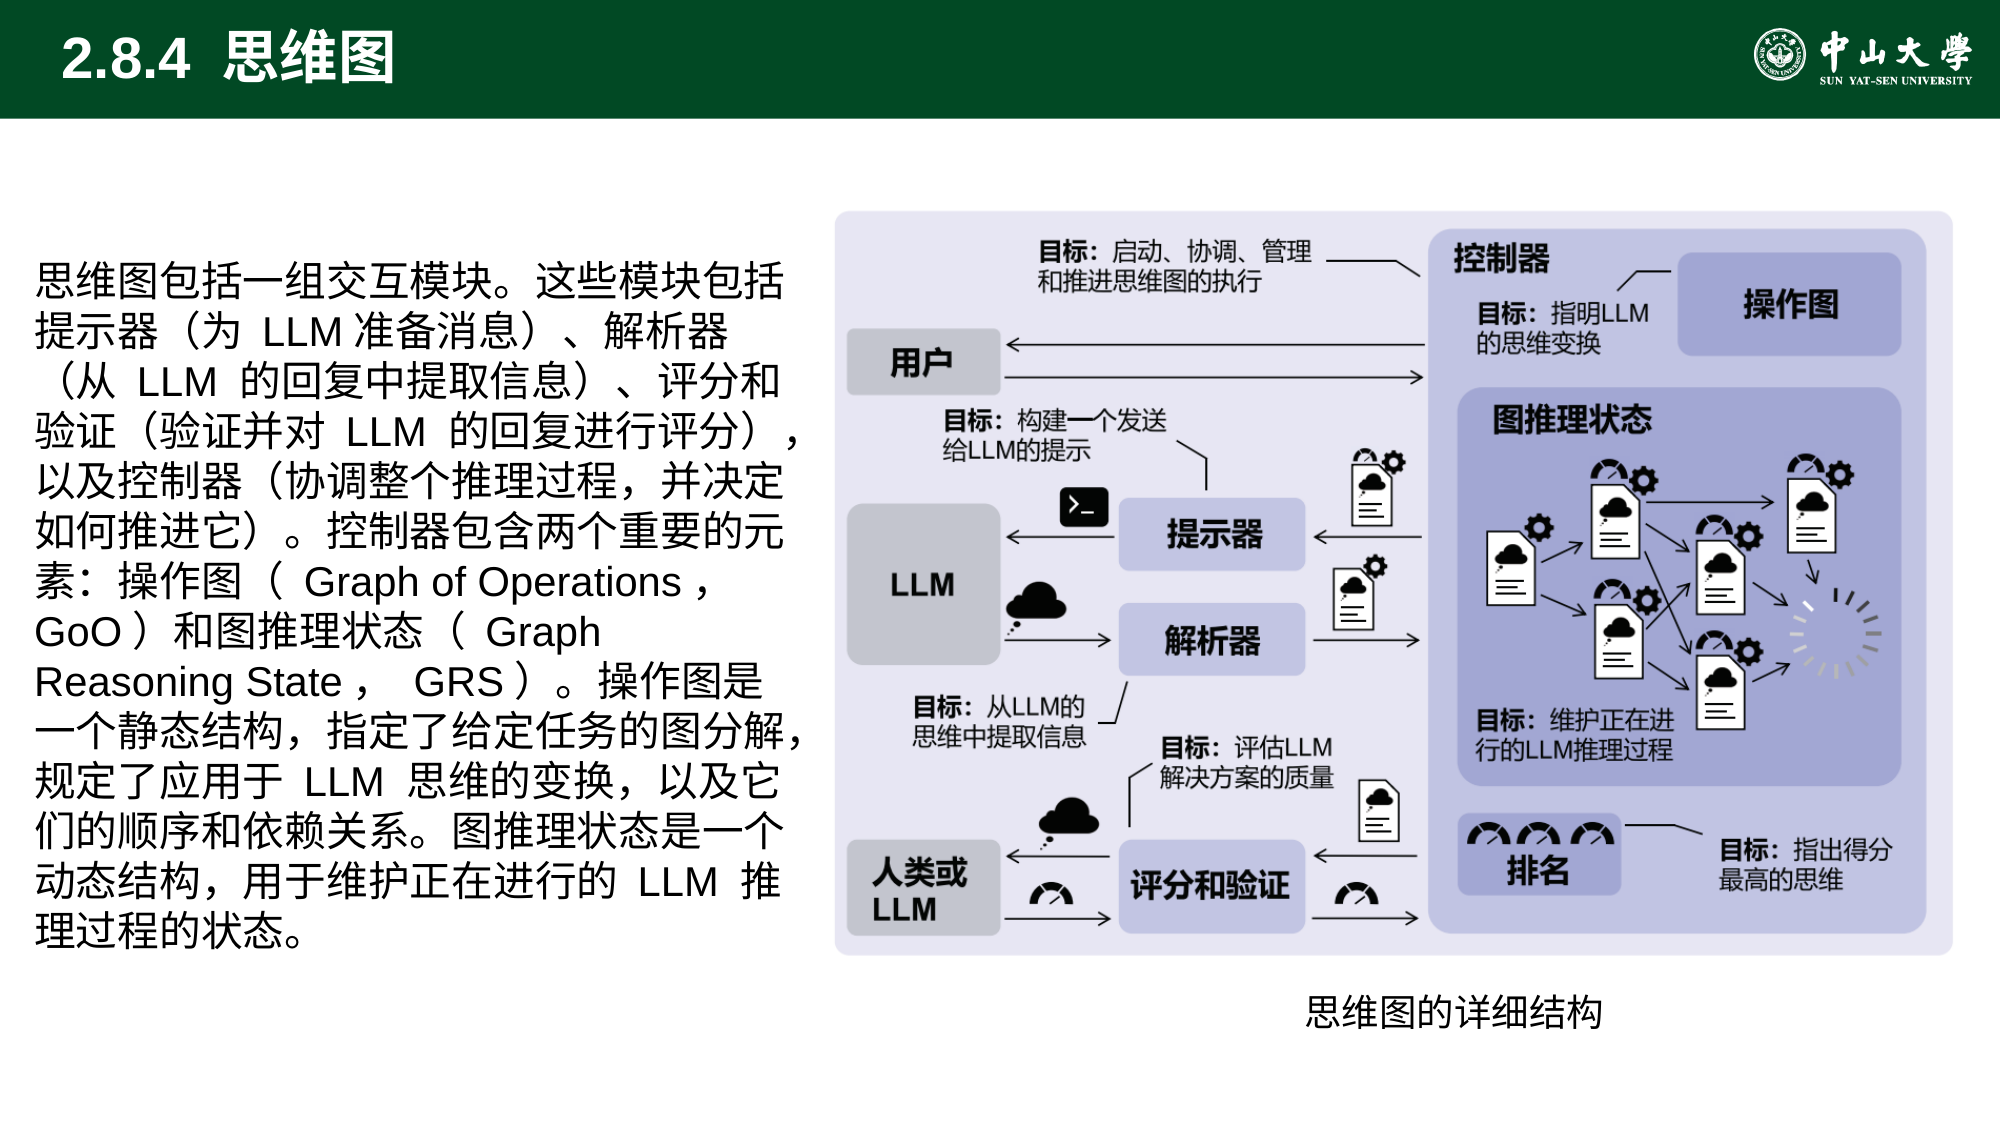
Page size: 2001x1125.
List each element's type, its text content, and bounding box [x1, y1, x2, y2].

title 2.8.4 思维图 [46, 0, 1723, 119]
picture [1740, 11, 2000, 107]
text_box 思维图的详细结构 [1289, 981, 2000, 1042]
text_box 思维图包括一组交互模块。这些模块包括提示器（为 LLM准备消息）、解析器（从 LLM 的回复中提取信息）、评分和验证（验证并对 LLM 的回复进行评分），以及控制器（协调整个推理过程，并决定如何推进它）。控制器包含两个重要的元素：操作图（ Graph of Operations， GoO）和图推理状态（ Graph Reasoning State， GRS）。操作图是一个静态结构，指定了给定任务的图分解，规定了应用于 LLM 思维的变换，以及它们的顺序和依赖关系。图推理状态是一个动态结构，用于维护正在进行的 LLM 推理过程的状态。 [19, 246, 814, 962]
picture [814, 183, 1972, 982]
